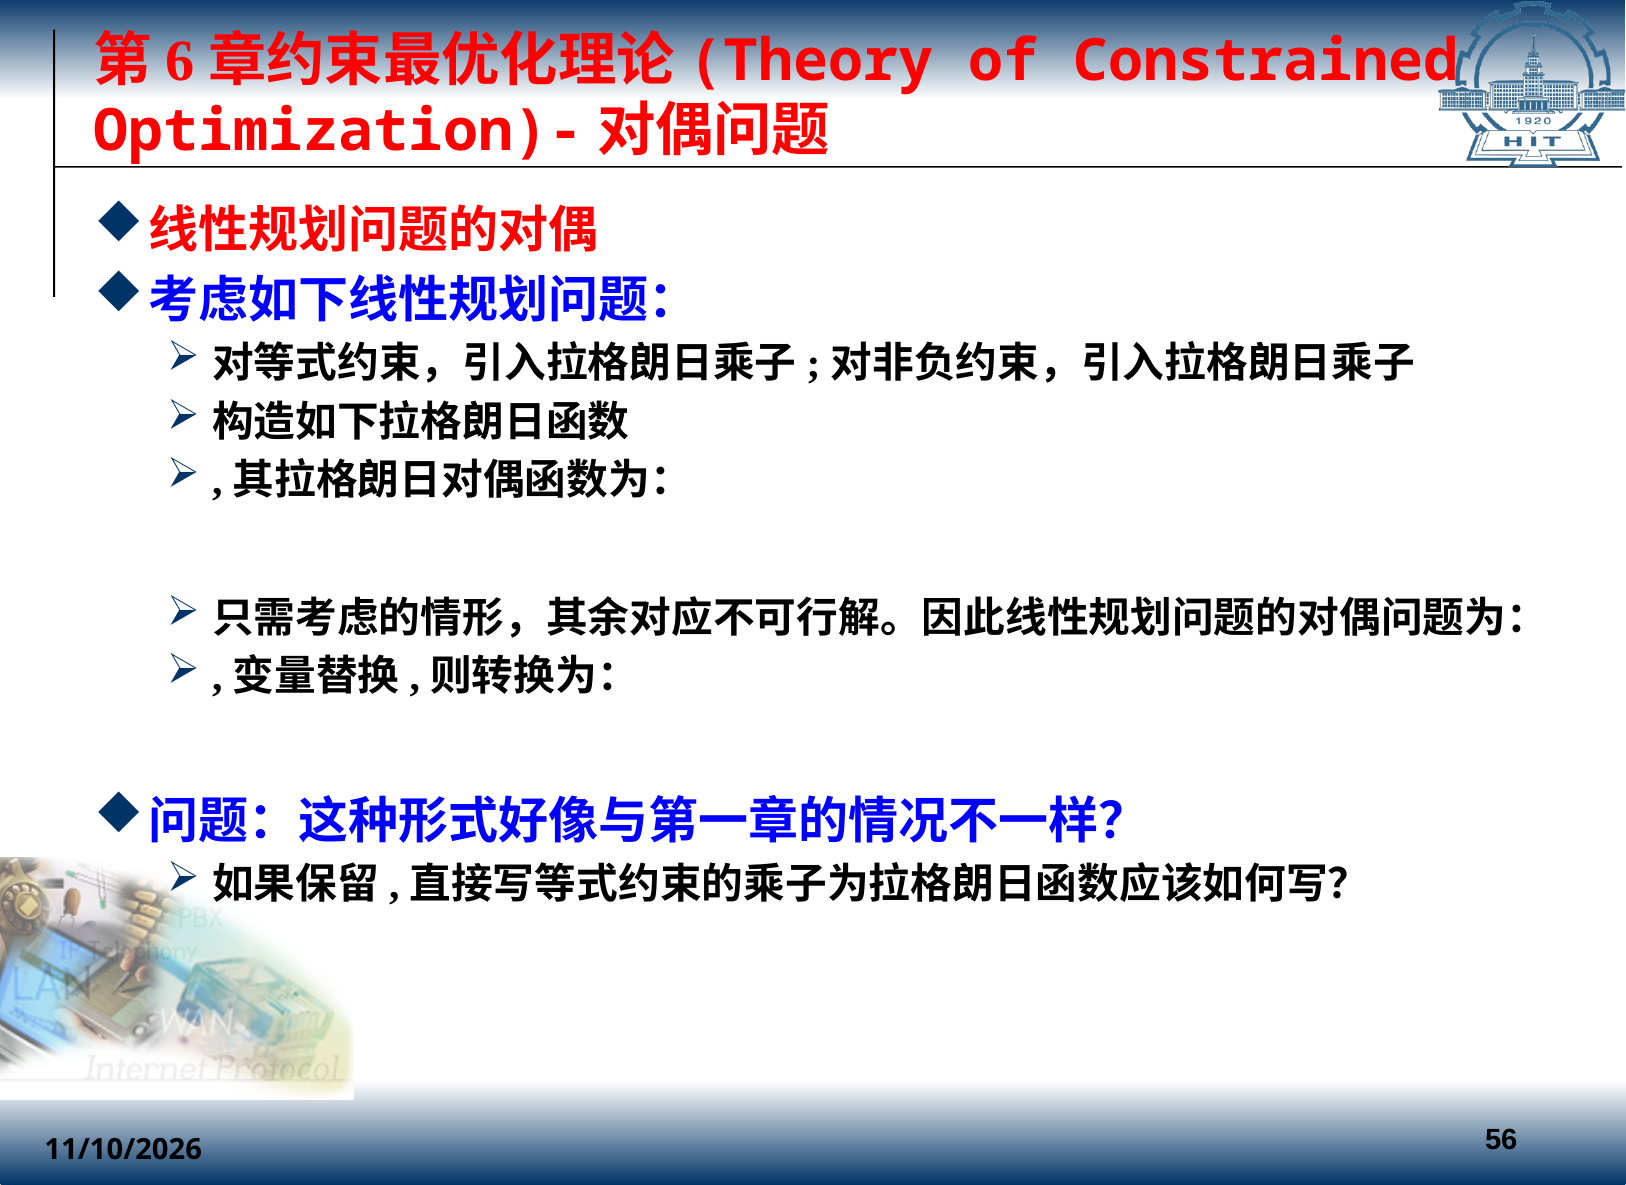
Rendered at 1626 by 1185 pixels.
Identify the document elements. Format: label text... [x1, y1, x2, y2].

picture [1438, 1, 1626, 167]
picture [346, 867, 354, 876]
picture [0, 857, 354, 1100]
title 第6章约束最优化理论(Theory of Constrained Optimization)-对偶问题 [78, 29, 1498, 155]
